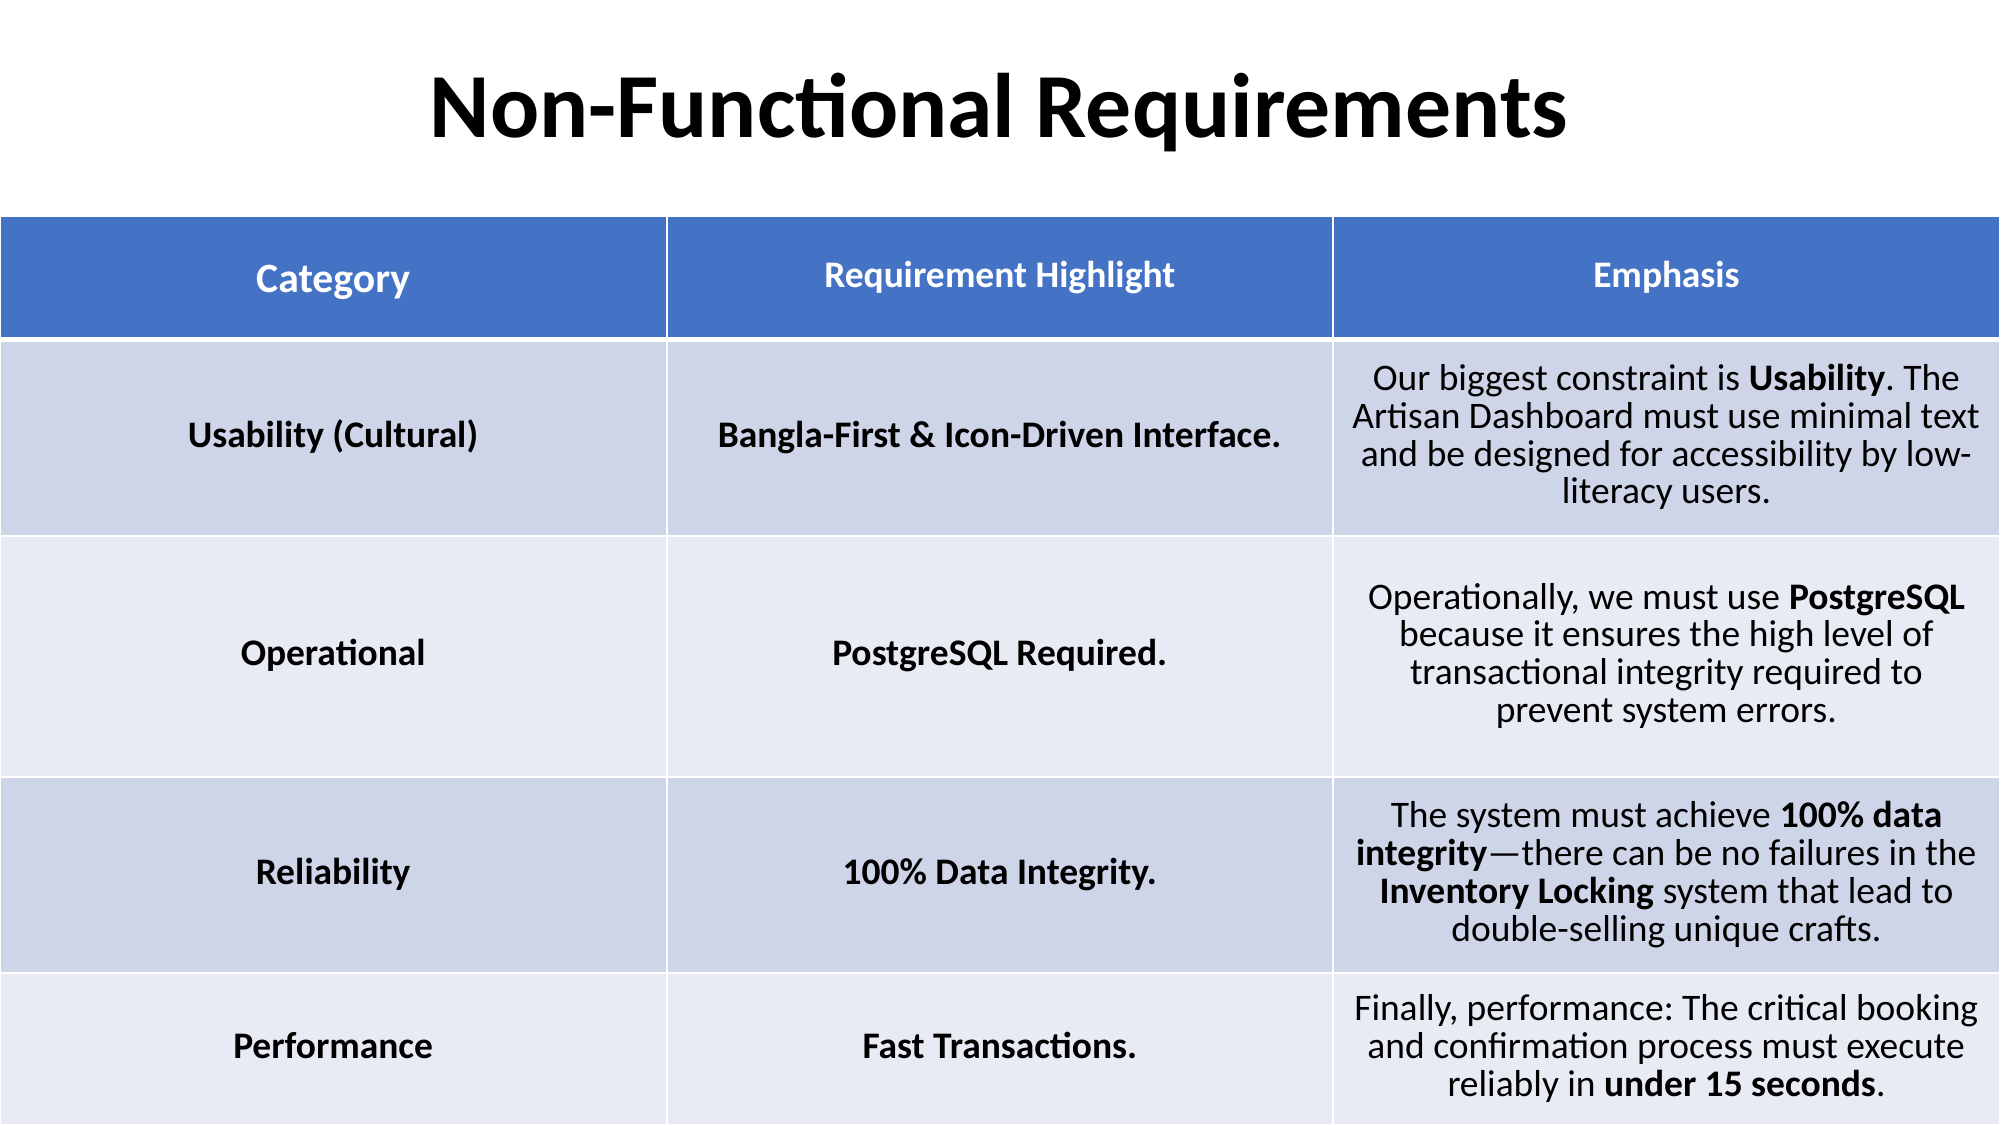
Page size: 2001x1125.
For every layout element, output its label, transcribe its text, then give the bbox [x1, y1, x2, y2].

slide_number 17 [1412, 1042, 1863, 1103]
table_cell 100% Data Integrity. [668, 778, 1332, 972]
table_cell Reliability [1, 778, 666, 972]
table_cell Operationally, we must use PostgreSQL because it ensures the high level of transactional integrity required to prevent system errors. [1334, 537, 1999, 776]
table_cell Finally, performance: The critical booking and confirmation process must execute reliably in under 15 seconds. [1334, 974, 1999, 1124]
table_cell Bangla-First & Icon-Driven Interface. [668, 342, 1332, 535]
table_header Category [1, 217, 666, 337]
table_cell PostgreSQL Required. [668, 537, 1332, 776]
table_cell Fast Transactions. [668, 974, 1332, 1124]
title Non-Functional Requirements [0, 0, 2000, 215]
table_header Emphasis [1334, 217, 1999, 337]
table_cell Our biggest constraint is Usability. The Artisan Dashboard must use minimal text and be designed for accessibility by low-literacy users. [1334, 342, 1999, 535]
table_cell Performance [1, 974, 666, 1124]
table_cell Usability (Cultural) [1, 342, 666, 535]
table_header Requirement Highlight [668, 217, 1332, 337]
table_cell The system must achieve 100% data integrity—there can be no failures in the Inventory Locking system that lead to double-selling unique crafts. [1334, 778, 1999, 972]
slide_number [137, 1042, 588, 1103]
table_cell Operational [1, 537, 666, 776]
